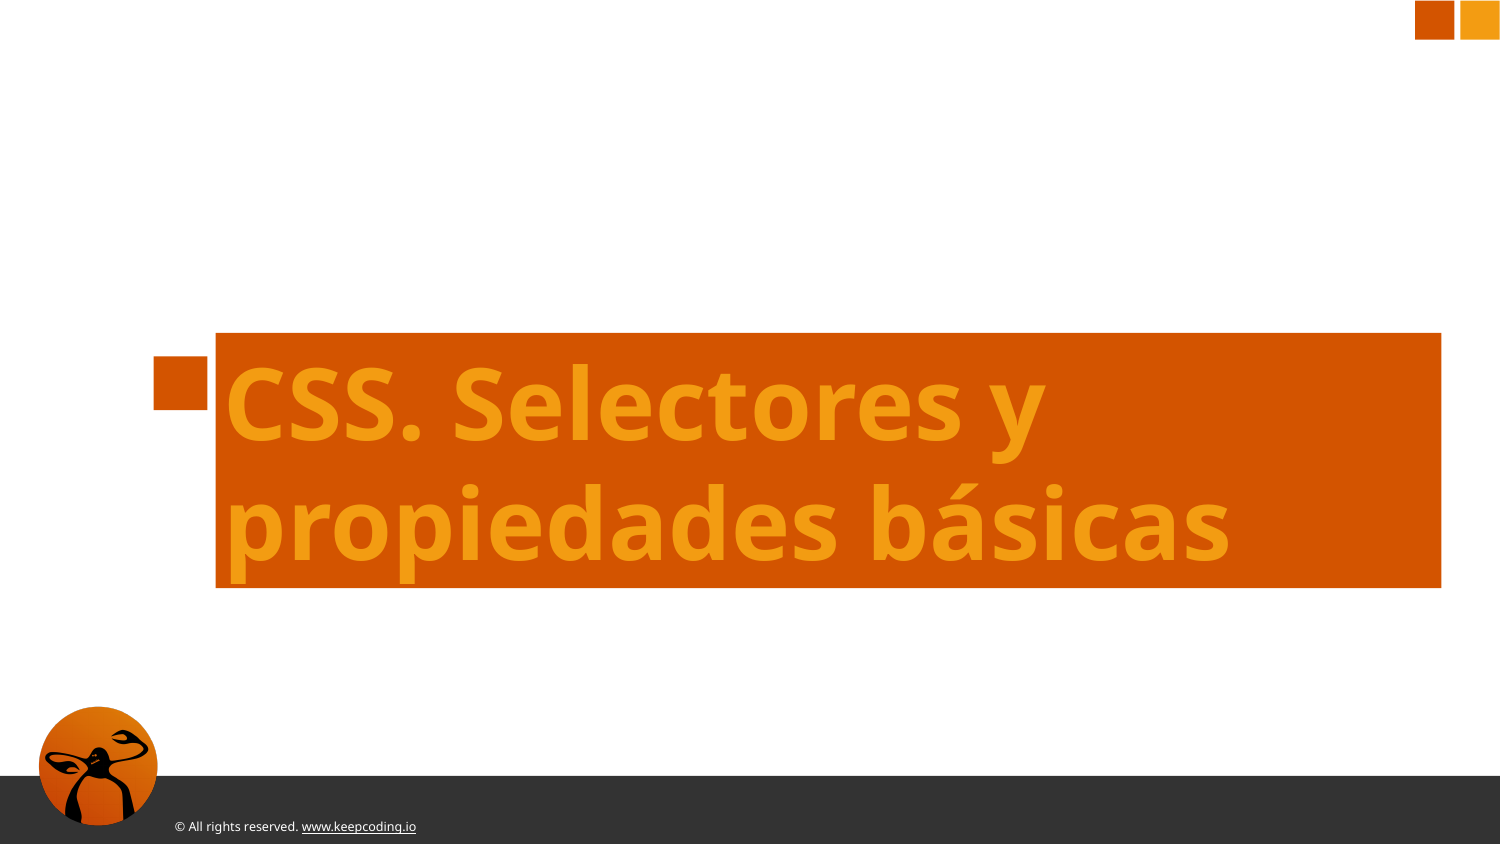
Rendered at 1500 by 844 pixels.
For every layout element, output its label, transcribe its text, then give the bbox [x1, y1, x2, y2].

title CSS. Selectores y propiedades básicas [215, 332, 1442, 589]
picture [0, 673, 246, 844]
